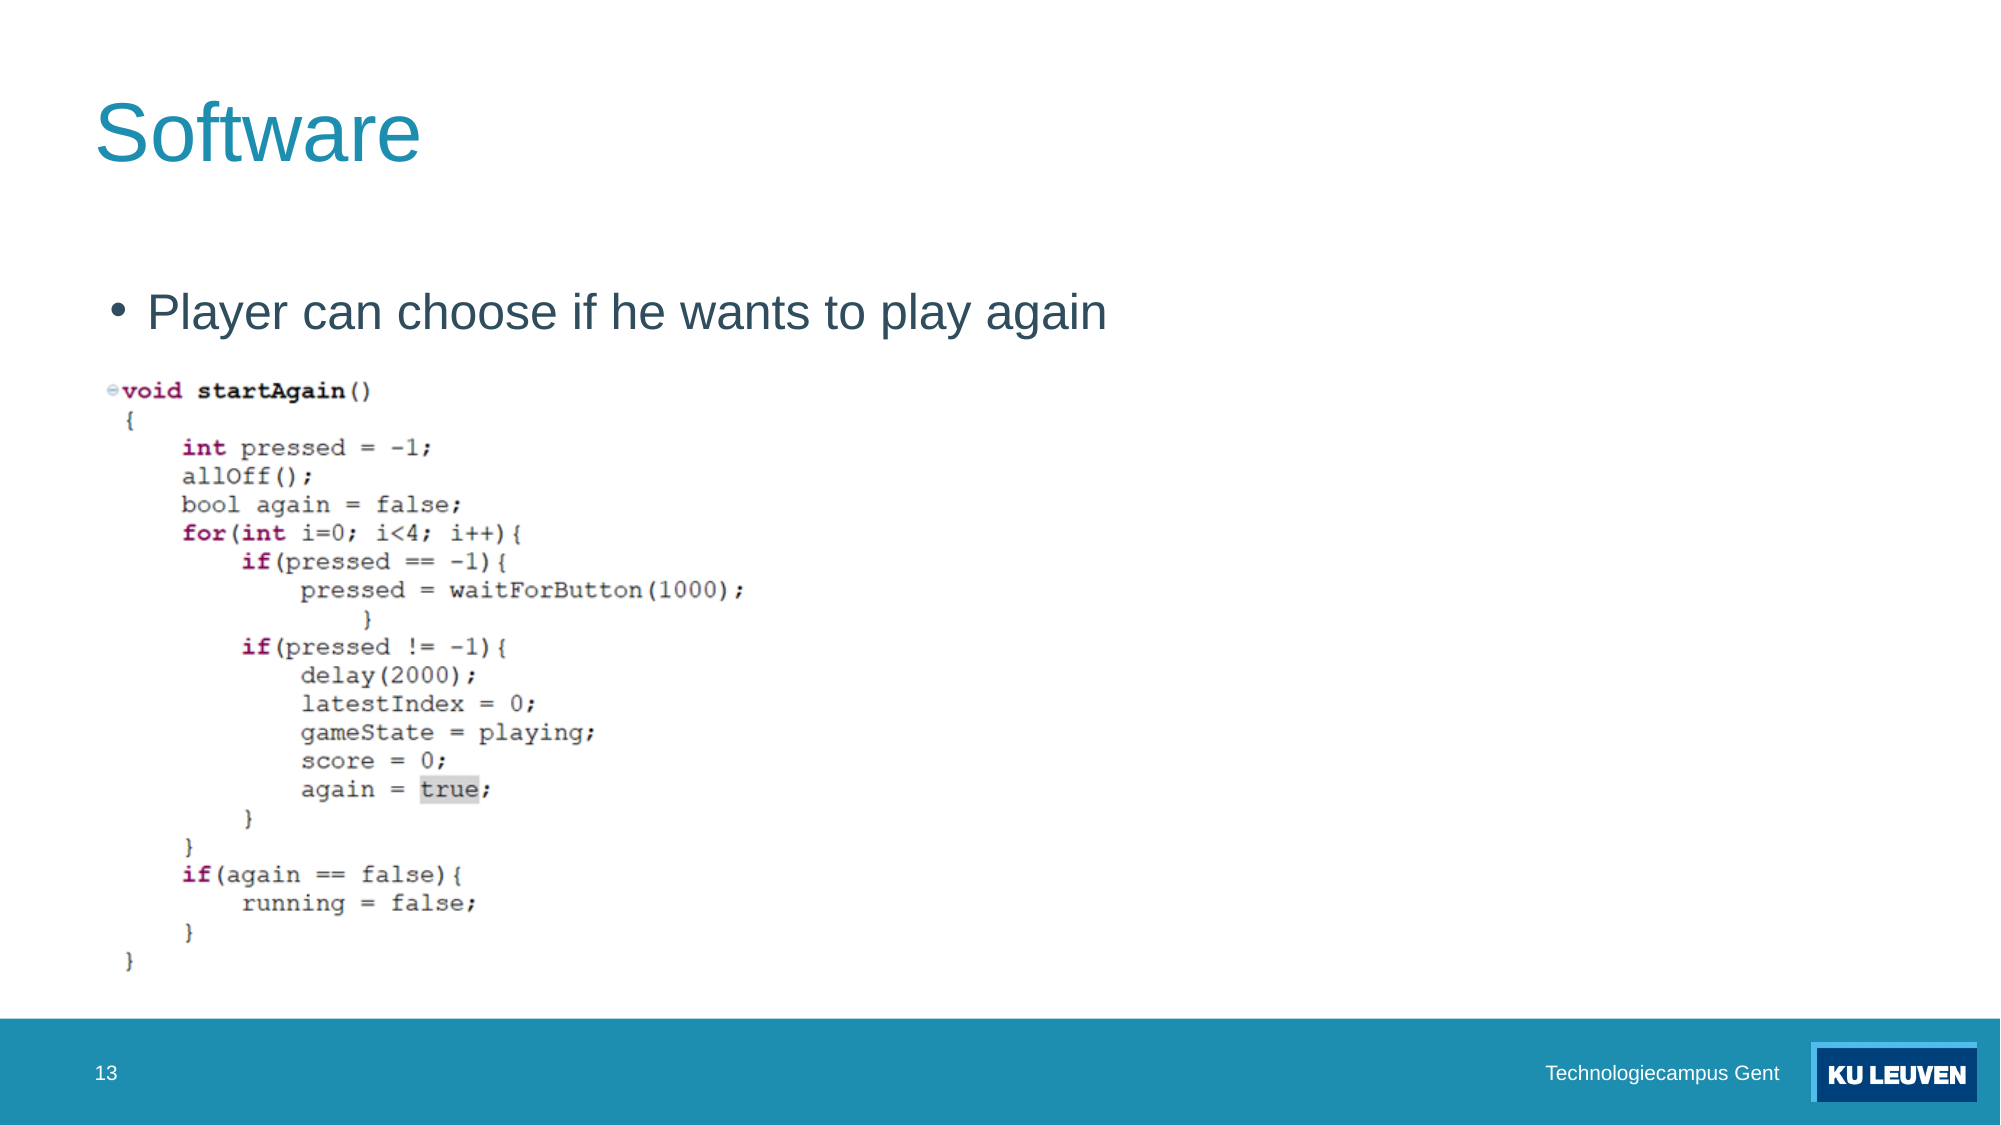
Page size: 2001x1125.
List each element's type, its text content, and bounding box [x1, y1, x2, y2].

list Player can choose if he wants to play again [94, 271, 1906, 1004]
picture [94, 376, 781, 986]
title Software [94, 33, 1906, 223]
slide_number 13 [94, 1018, 201, 1125]
footer Technologiecampus Gent [989, 1018, 1809, 1125]
picture [1811, 1042, 1977, 1102]
